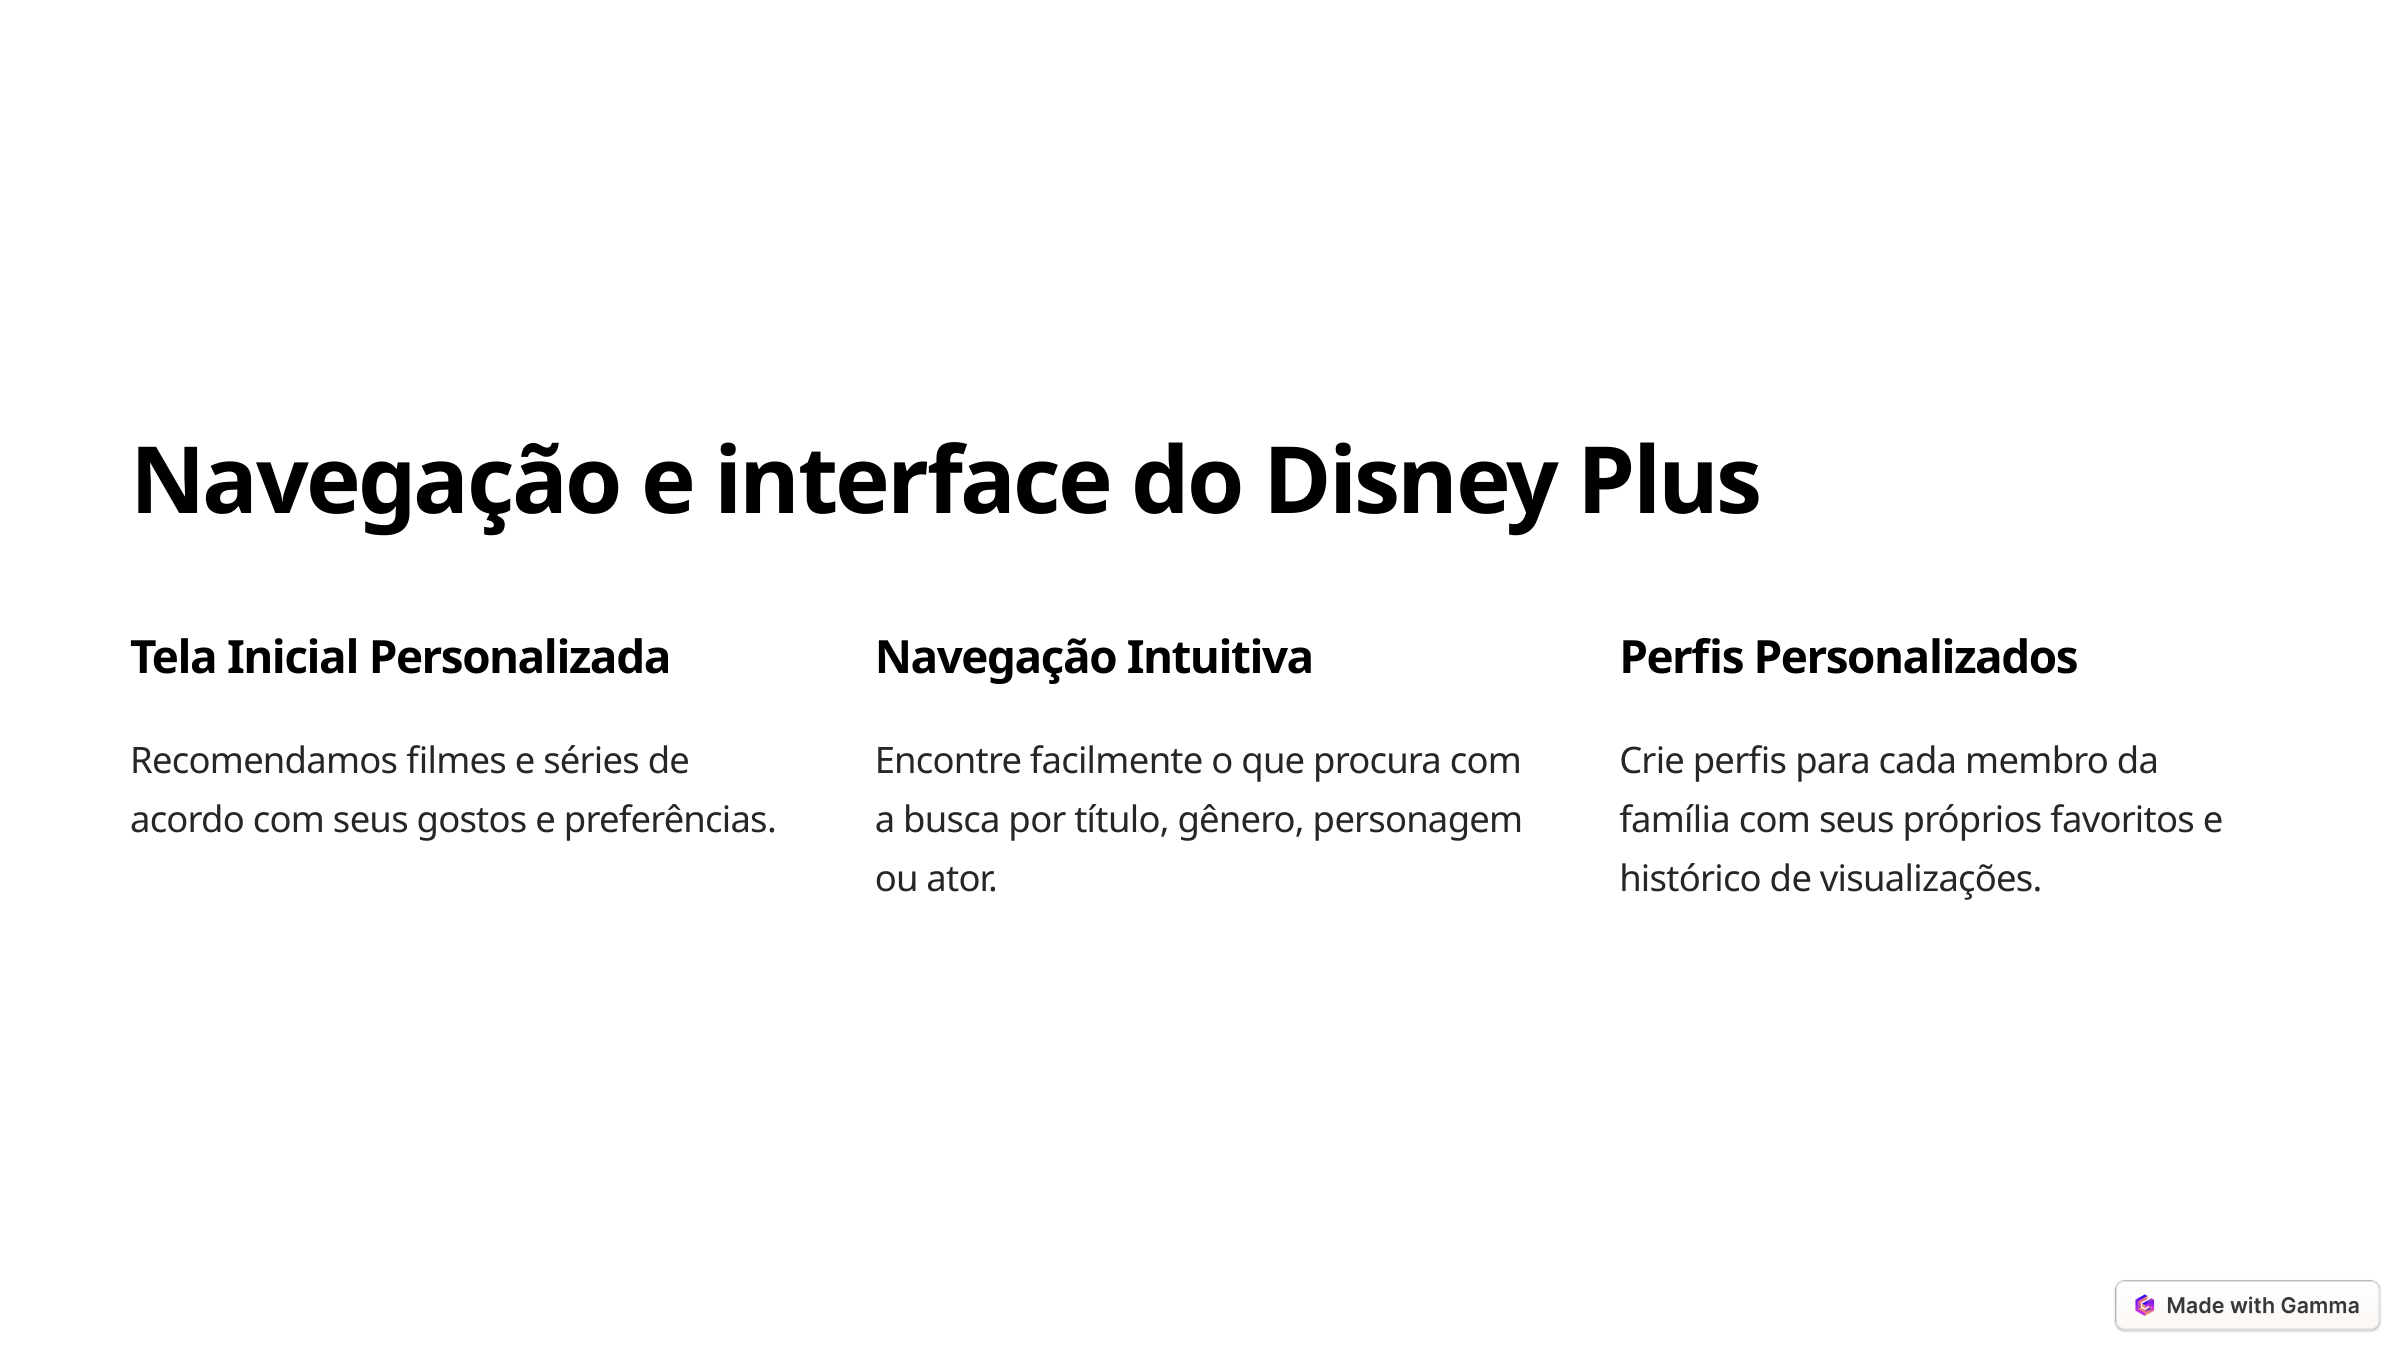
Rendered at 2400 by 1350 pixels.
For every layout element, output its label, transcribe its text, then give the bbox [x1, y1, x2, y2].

text_box Perfis Personalizados [1619, 625, 2086, 684]
text_box Navegação e interface do Disney Plus [130, 416, 1742, 533]
text_box Encontre facilmente o que procura com a busca por título, gênero, personagem ou ator. [874, 721, 1528, 900]
text_box Tela Inicial Personalizada [130, 625, 667, 684]
picture [2106, 1271, 2389, 1339]
text_box Recomendamos filmes e séries de acordo com seus gostos e preferências. [130, 721, 783, 900]
text_box Navegação Intuitiva [874, 625, 1340, 684]
text_box Crie perfis para cada membro da família com seus próprios favoritos e histórico de visualizações. [1619, 721, 2272, 900]
